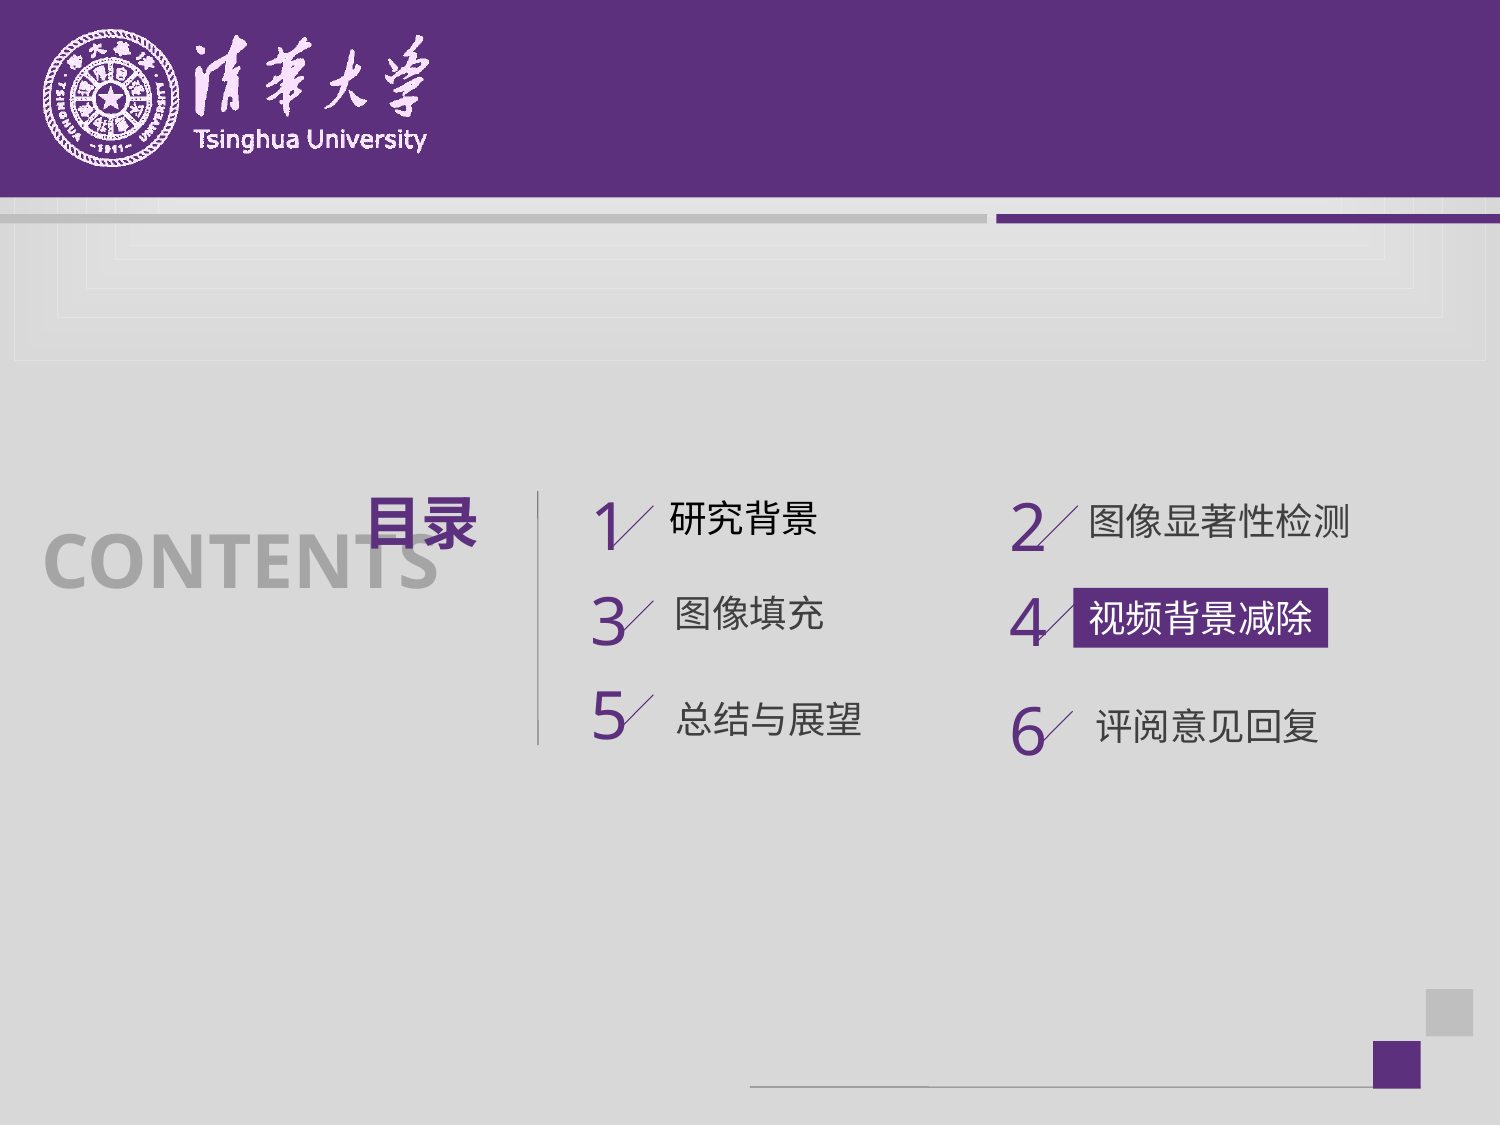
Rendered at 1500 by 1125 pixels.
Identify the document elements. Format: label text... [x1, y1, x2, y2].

text_box 总结与展望 [661, 689, 879, 749]
text_box 研究背景 [654, 487, 835, 547]
text_box 2 [994, 477, 1063, 572]
text_box 视频背景减除 [1073, 587, 1329, 648]
text_box 目录 [348, 478, 496, 564]
picture [0, 0, 471, 200]
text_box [997, 681, 1337, 778]
text_box [471, 0, 1500, 198]
text_box [1373, 1041, 1421, 1089]
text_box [0, 214, 1500, 224]
text_box [1425, 989, 1474, 1037]
text_box 图像填充 [660, 582, 840, 642]
text_box 5 [575, 665, 644, 760]
text_box 3 [575, 571, 644, 665]
text_box CONTENTS [26, 505, 537, 611]
text_box 图像显著性检测 [1073, 490, 1366, 551]
text_box 1 [575, 476, 644, 571]
text_box 4 [994, 572, 1063, 668]
